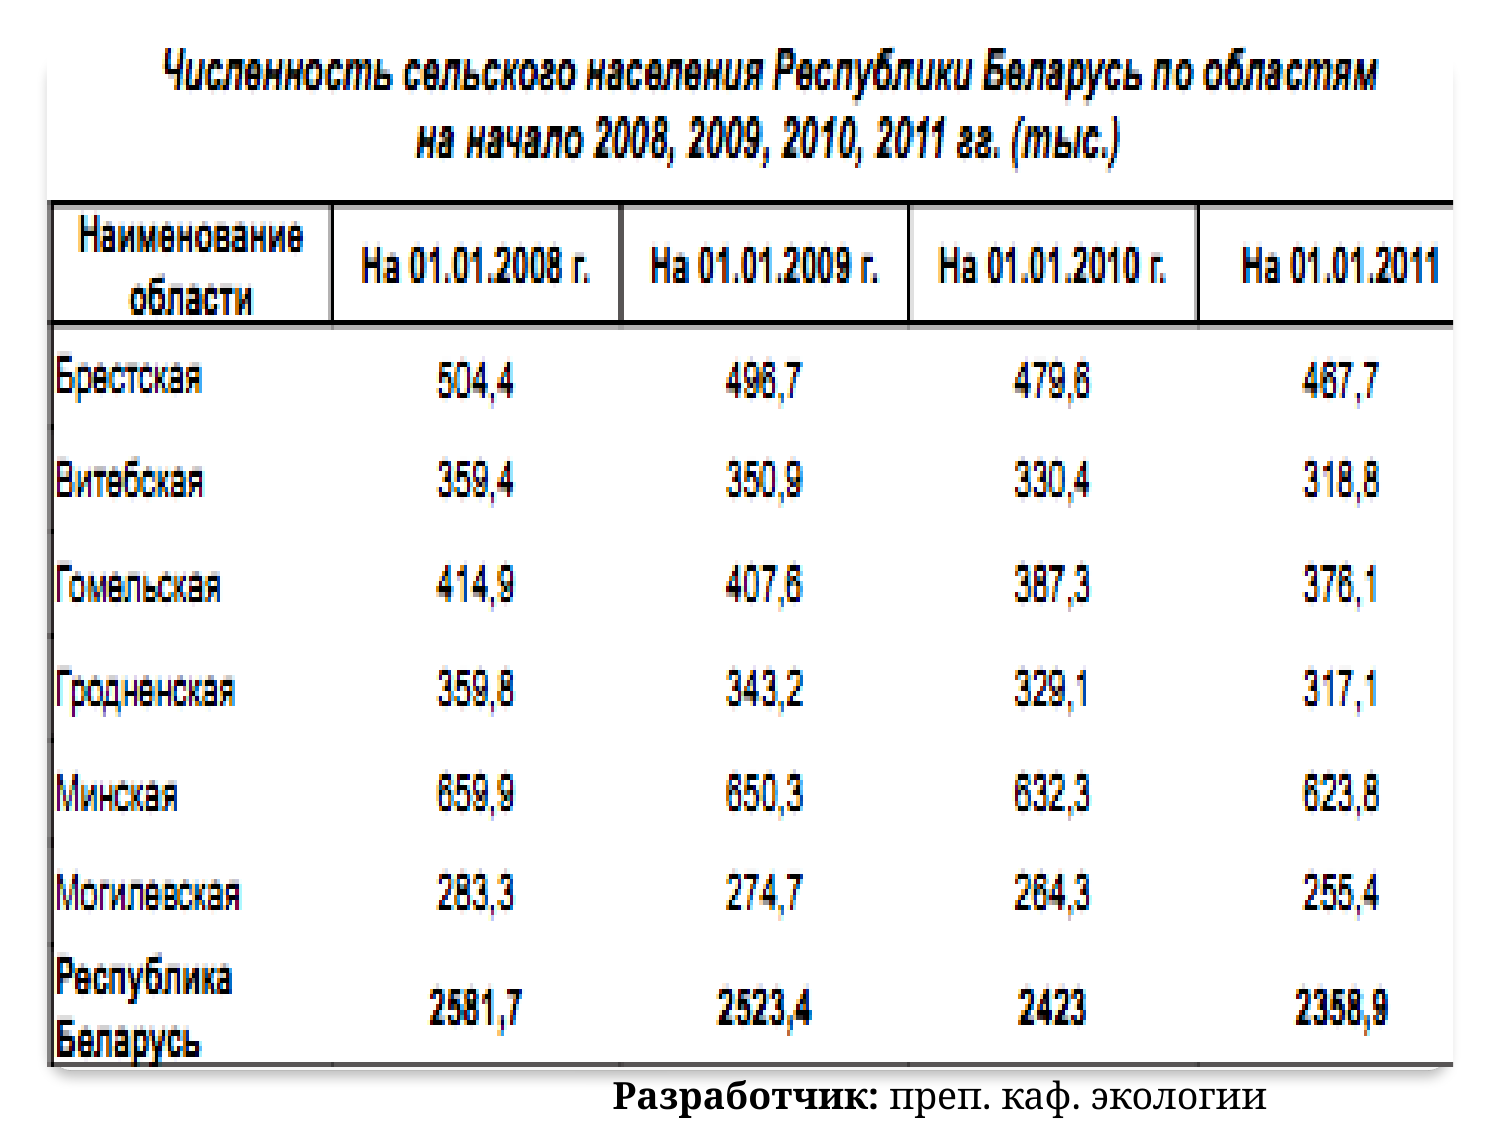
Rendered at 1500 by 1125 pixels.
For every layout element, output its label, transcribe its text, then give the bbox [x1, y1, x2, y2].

picture [46, 46, 1454, 1067]
text_box Разработчик: преп. каф. экологии Кирвель П.И. [597, 1081, 1431, 1125]
